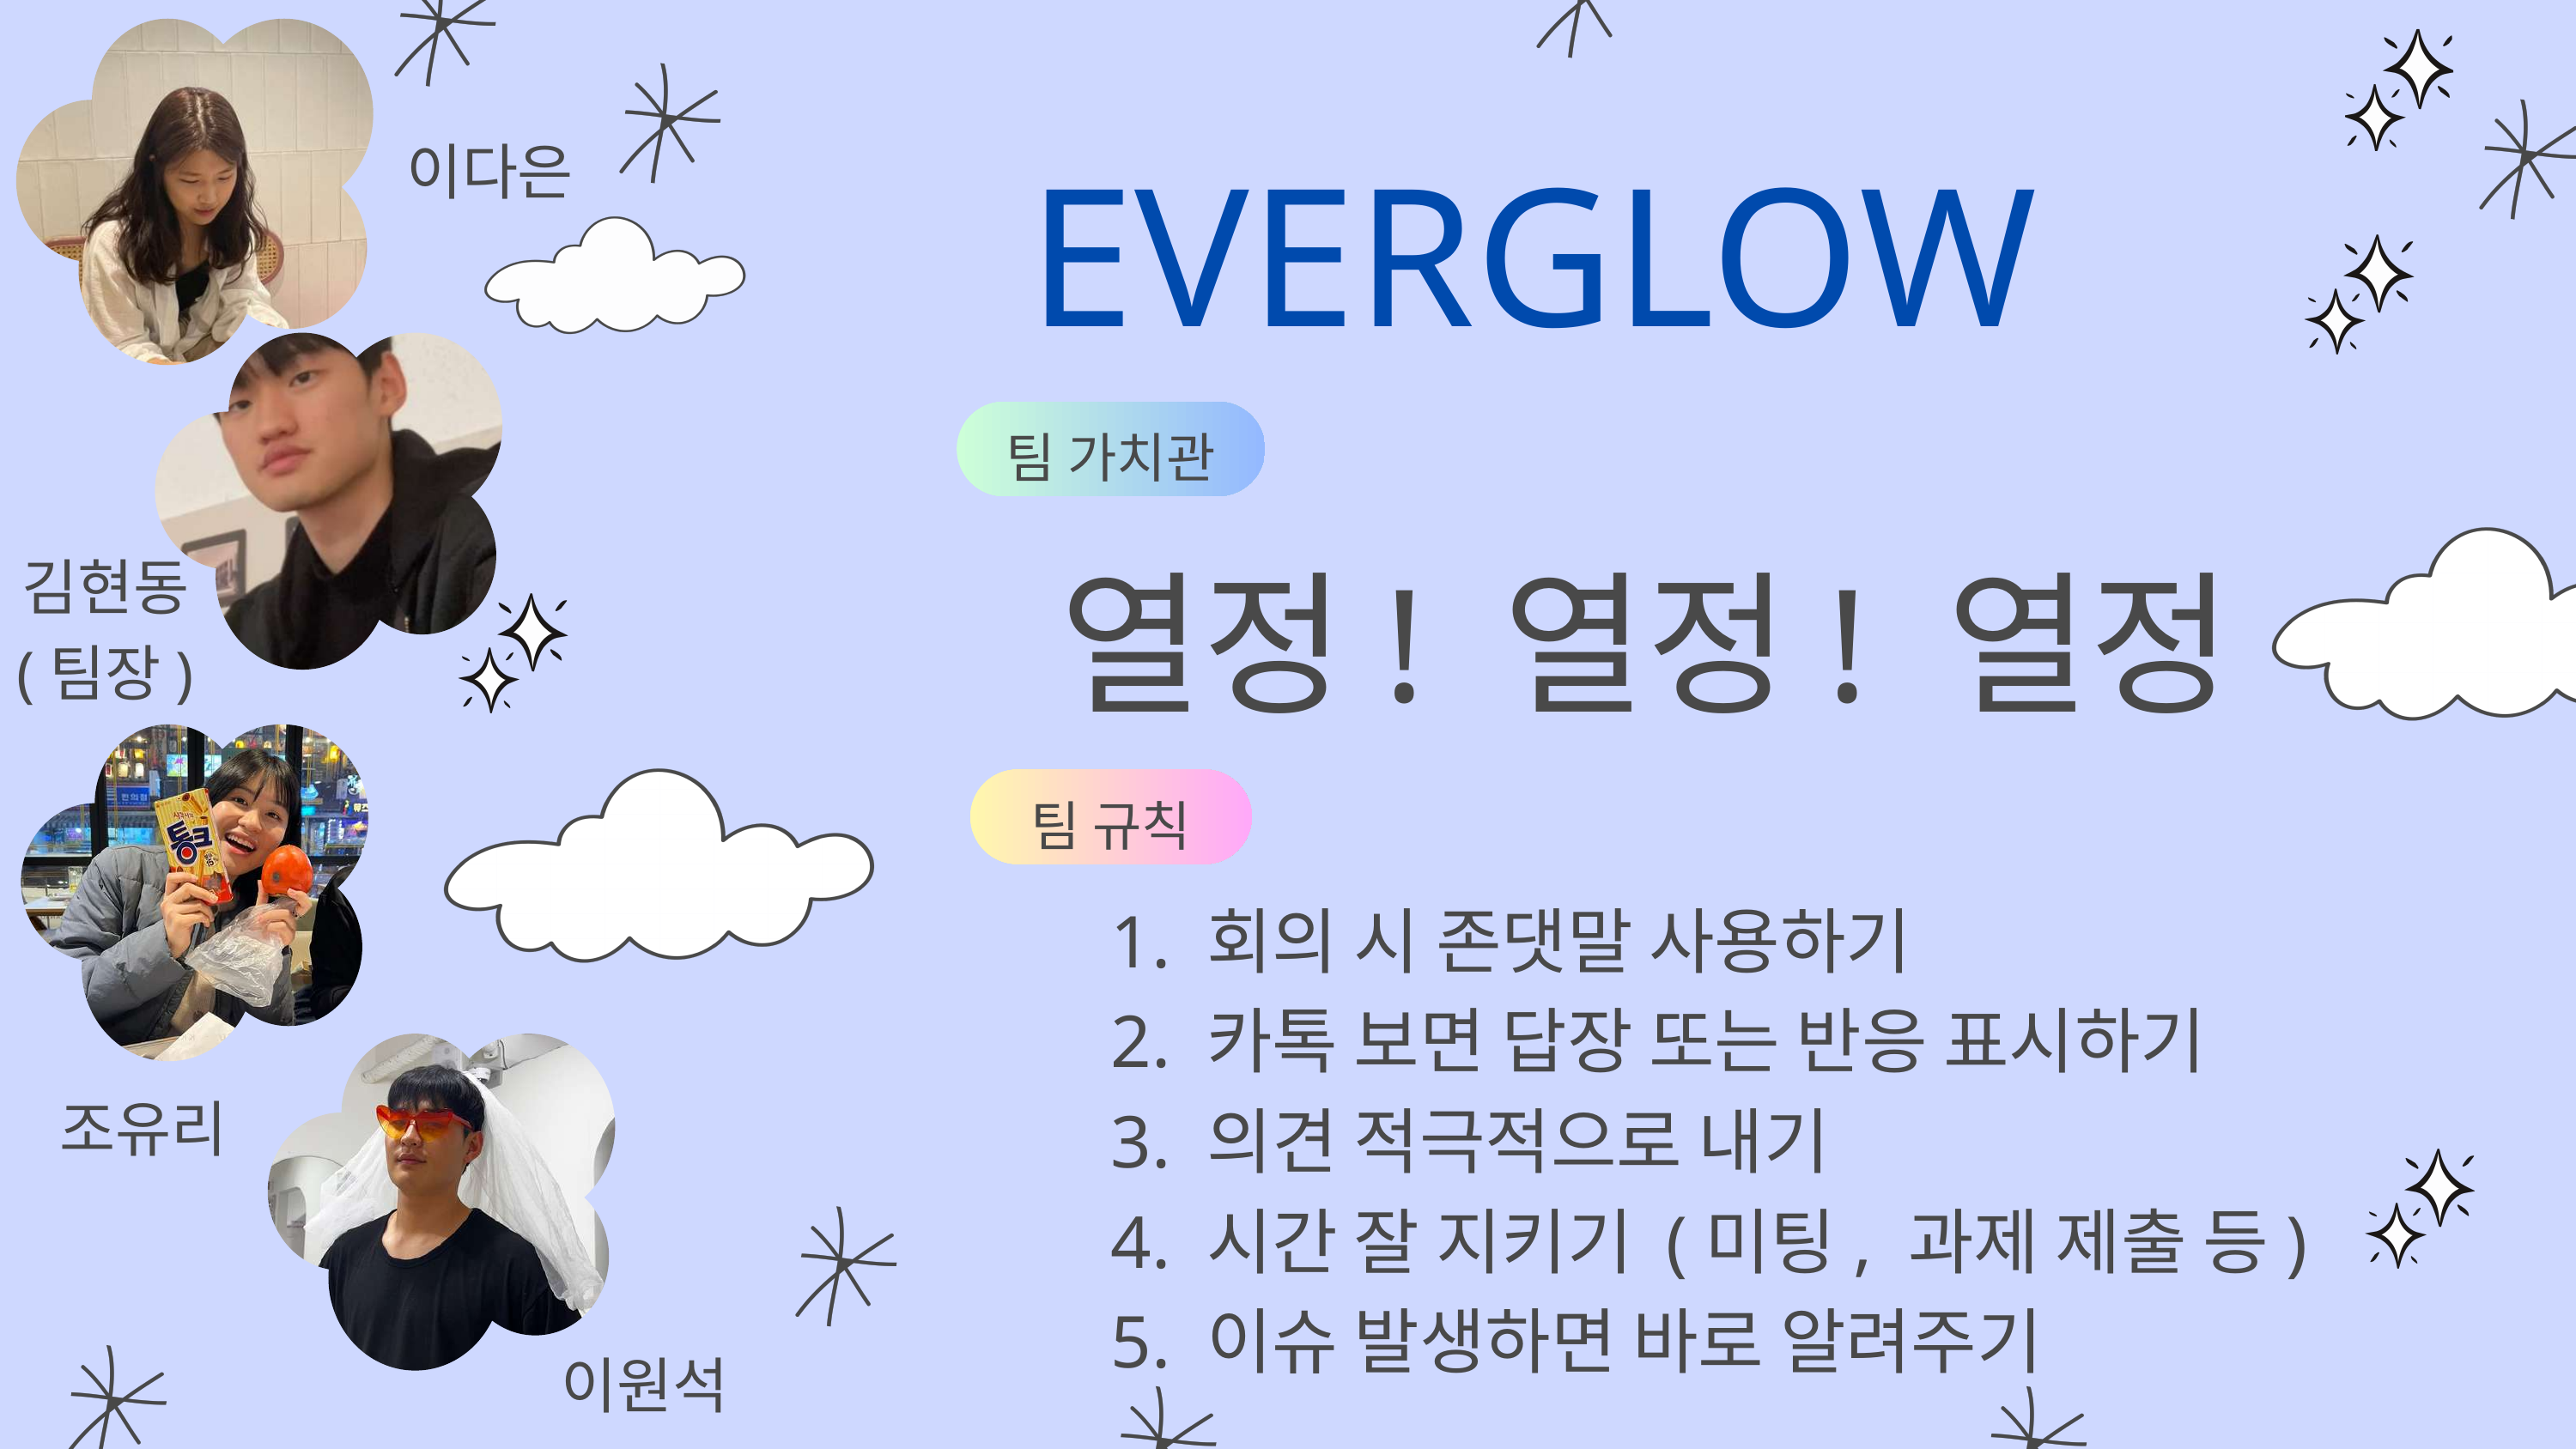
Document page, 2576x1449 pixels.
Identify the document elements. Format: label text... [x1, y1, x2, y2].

text_box [63, 1341, 174, 1449]
text_box [390, 0, 500, 95]
text_box [1532, 0, 1637, 67]
text_box EVERGLOW [848, 96, 2218, 365]
text_box 김현동 (팀장) [0, 537, 307, 707]
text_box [903, 769, 1319, 864]
text_box 이원석 [460, 1335, 830, 1421]
text_box [2475, 94, 2576, 228]
text_box 1. 회의 시 존댓말 사용하기 2. 카톡 보면 답장 또는 반응 표시하기 3. 의견 적극적으로 내기 4. 시간 잘 지키기 (미팅, 과제 제출 등) 5. 이슈 발생하면 바로 알려주기 [1110, 882, 2557, 1383]
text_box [21, 724, 369, 1062]
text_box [267, 1033, 616, 1371]
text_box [872, 401, 1349, 497]
text_box [2304, 234, 2415, 355]
text_box [458, 593, 568, 713]
text_box [2364, 523, 2576, 722]
text_box [2342, 27, 2457, 153]
text_box 열정! 열정! 열정 [928, 514, 2364, 733]
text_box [155, 332, 503, 670]
text_box [483, 214, 747, 335]
text_box 이다은 [377, 121, 643, 207]
text_box [1989, 1383, 2094, 1449]
text_box [442, 764, 877, 964]
text_box 조유리 [0, 1078, 263, 1164]
text_box [1119, 1383, 1224, 1449]
text_box [623, 58, 728, 192]
text_box [791, 1202, 904, 1336]
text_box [15, 18, 374, 366]
